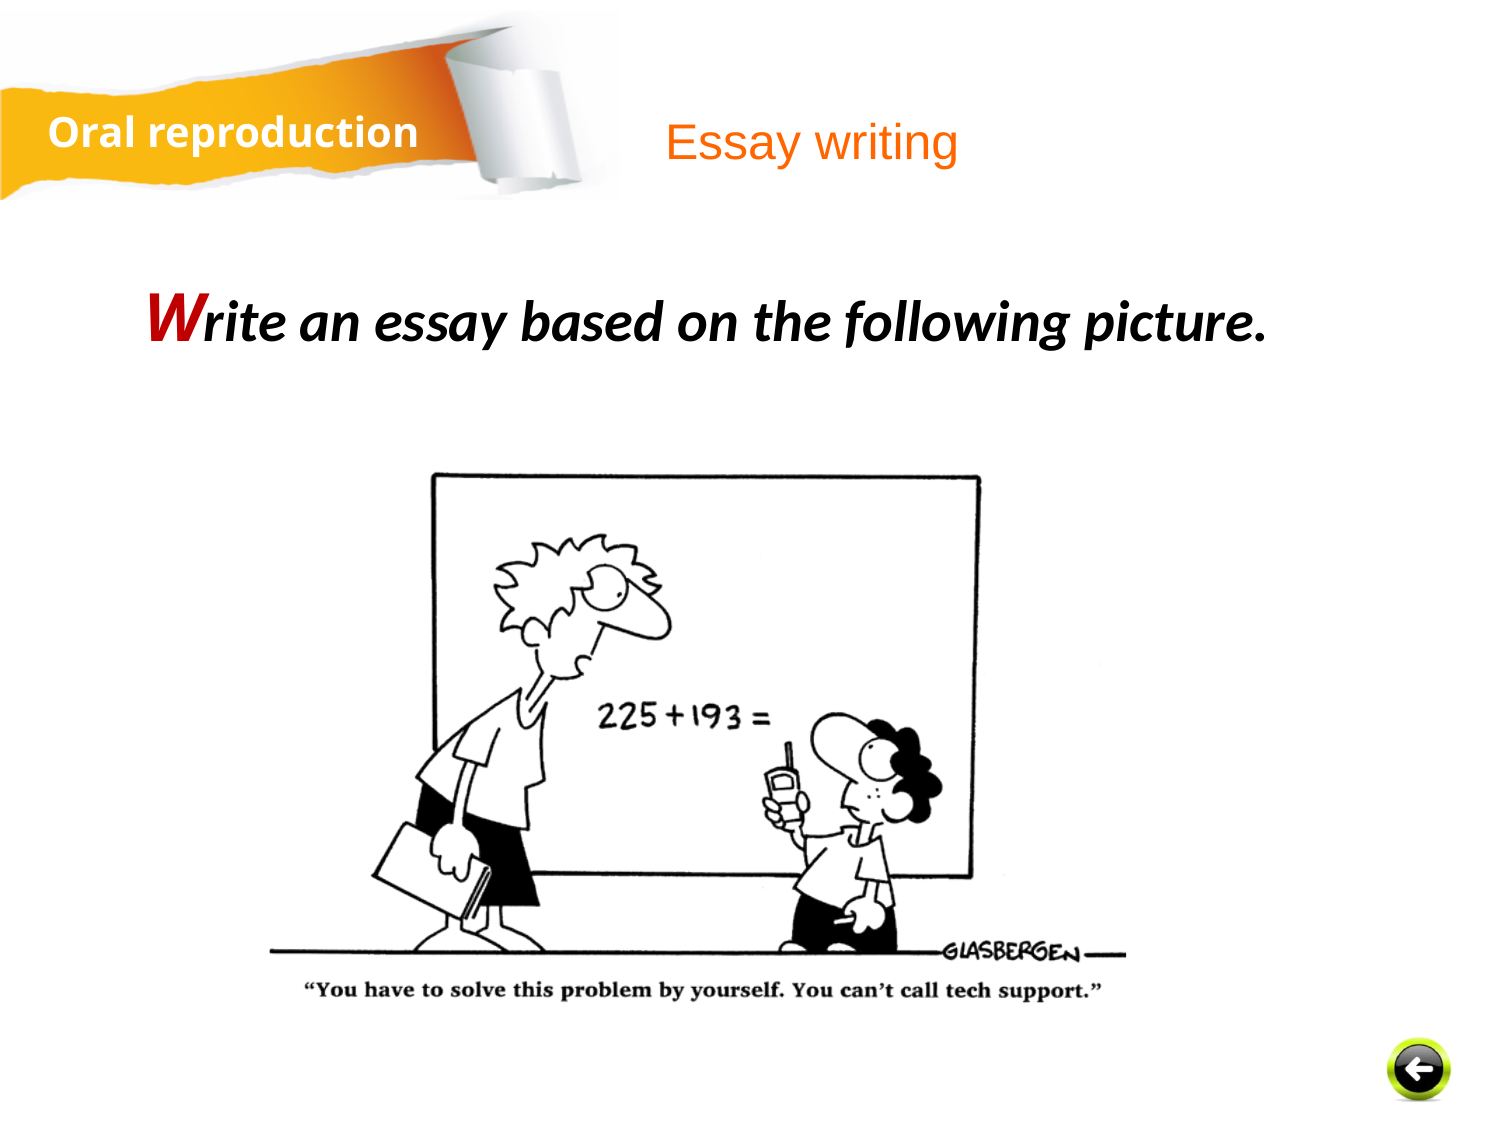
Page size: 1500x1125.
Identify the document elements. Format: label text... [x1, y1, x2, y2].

picture [269, 462, 1127, 1044]
picture [1381, 1031, 1454, 1107]
text_box Write an essay based on the following picture. [46, 267, 1348, 363]
text_box Essay writing [650, 101, 1231, 177]
picture [0, 9, 620, 200]
